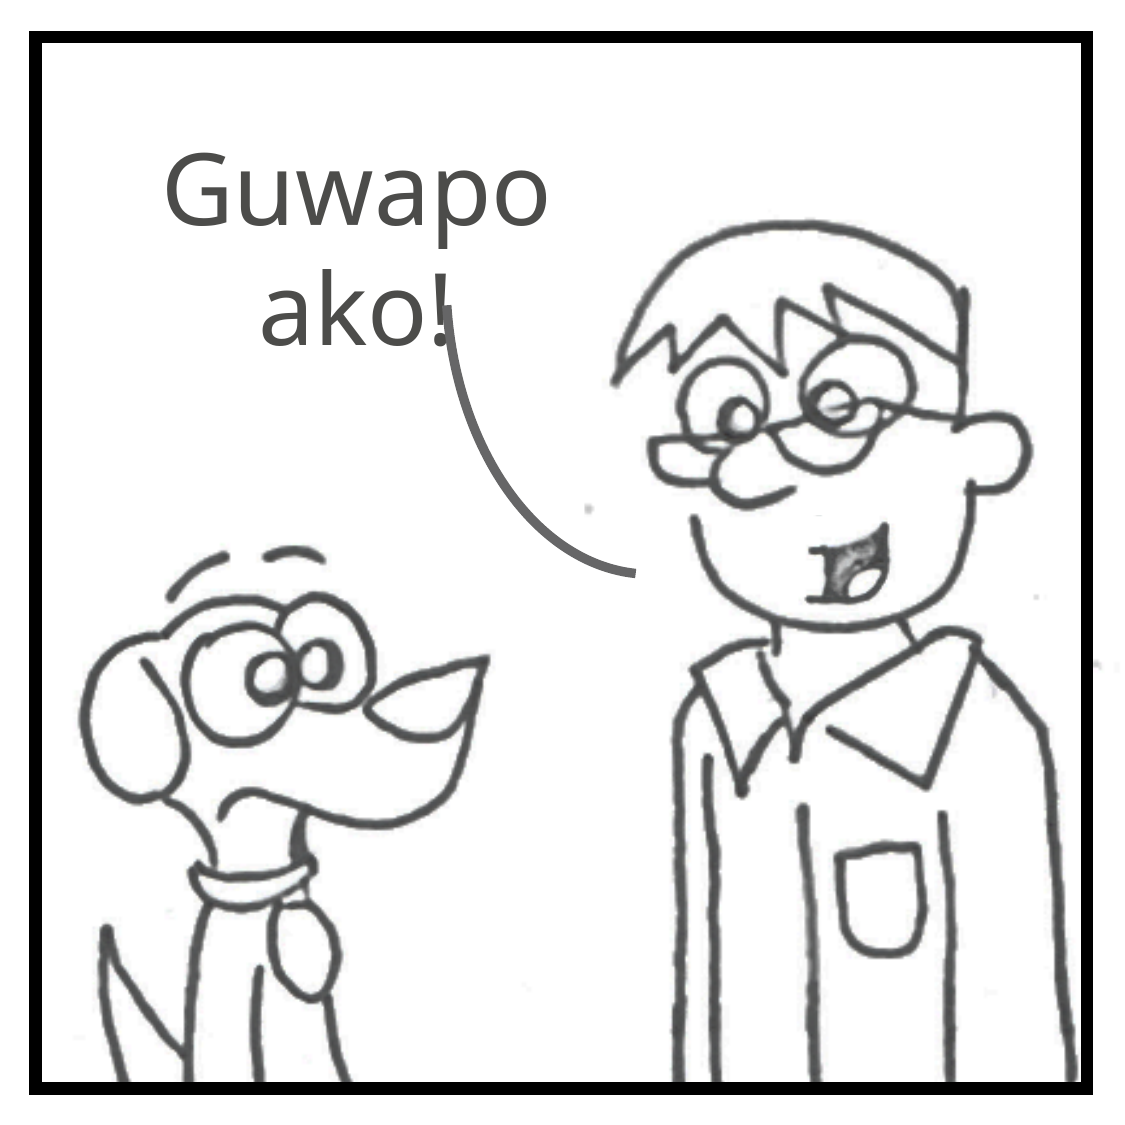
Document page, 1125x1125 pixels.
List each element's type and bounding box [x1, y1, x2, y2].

text_box [35, 0, 1125, 1089]
